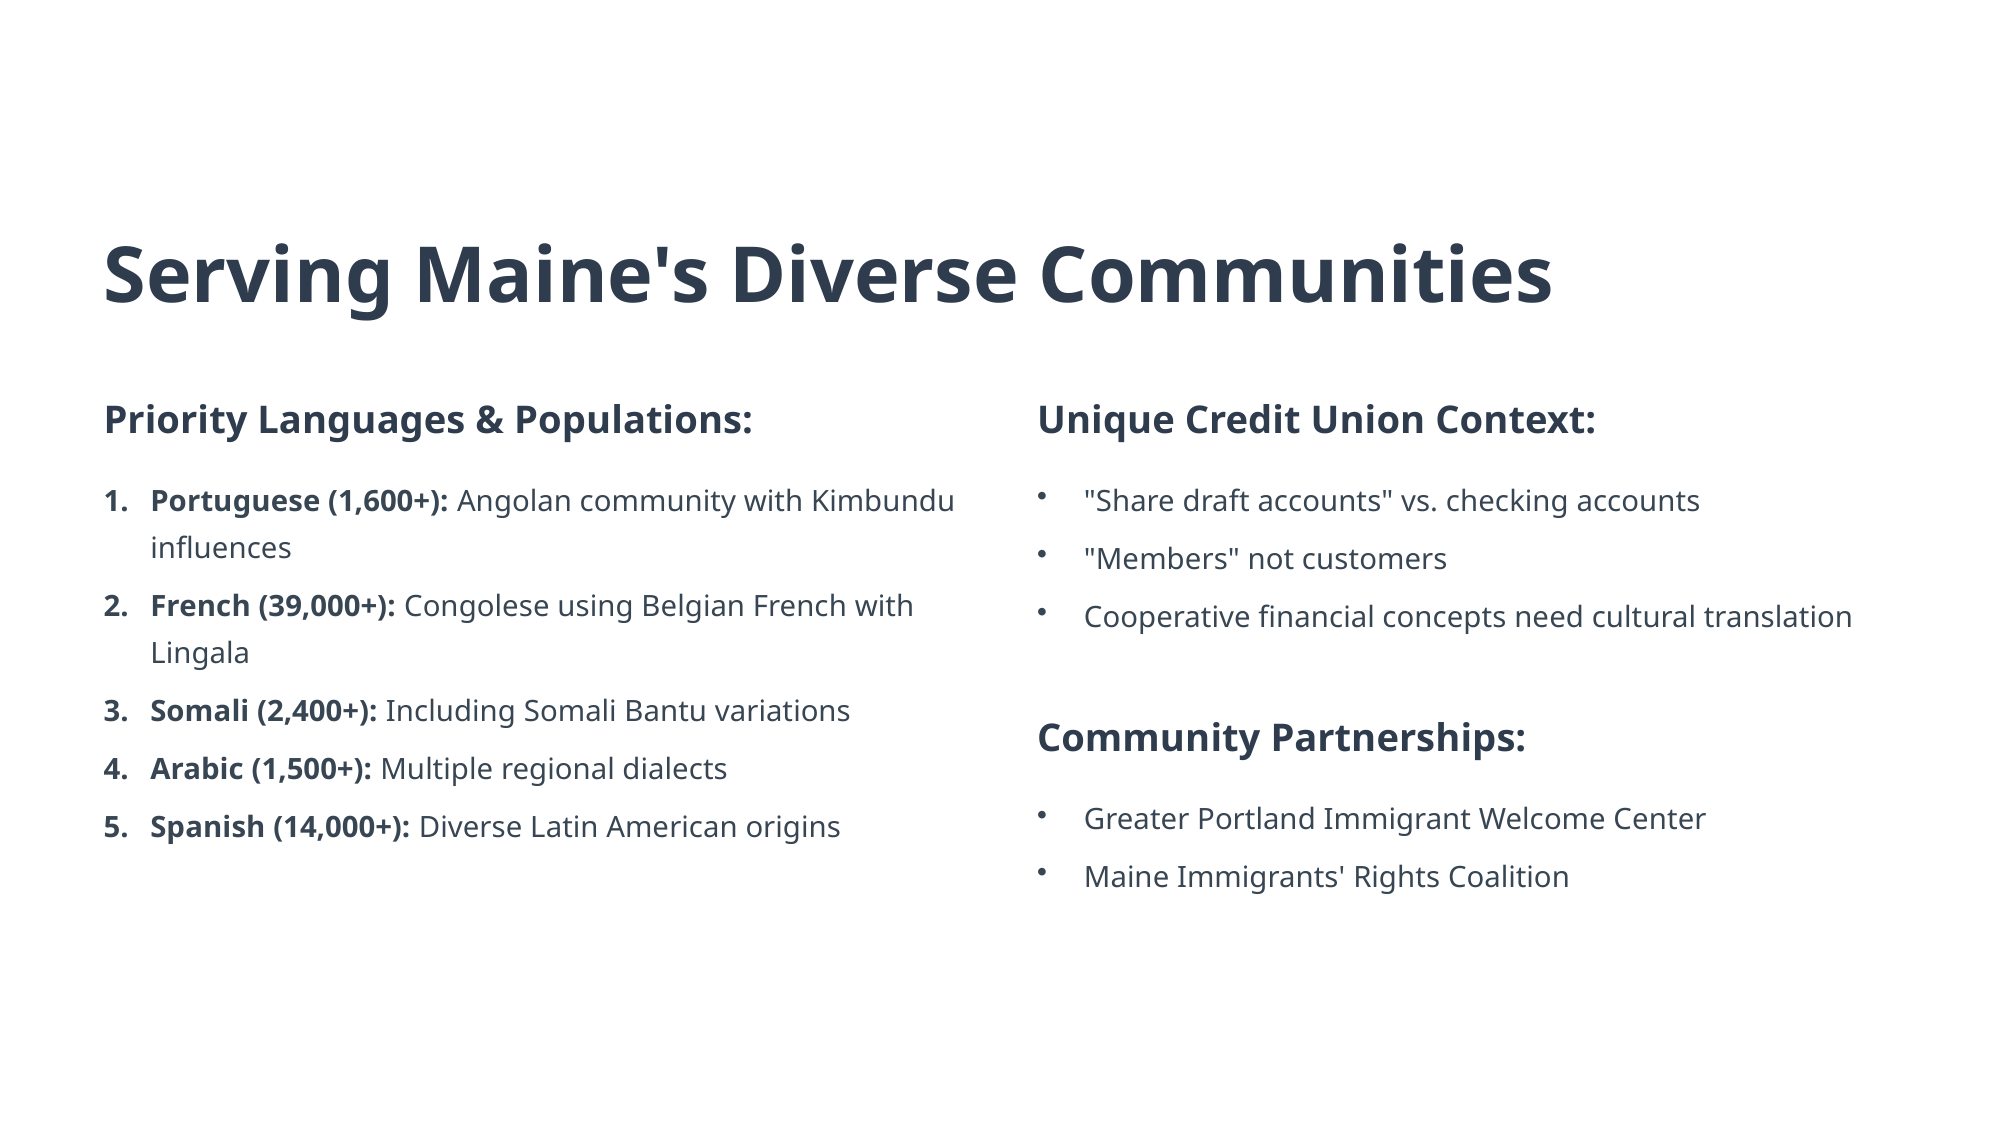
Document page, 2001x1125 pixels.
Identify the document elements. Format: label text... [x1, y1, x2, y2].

text_box Priority Languages & Populations: [103, 392, 692, 441]
text_box French (39,000+): Congolese using Belgian French with Lingala [103, 575, 964, 671]
text_box "Members" not customers [1037, 528, 1898, 576]
text_box "Share draft accounts" vs. checking accounts [1037, 470, 1898, 518]
text_box Community Partnerships: [1037, 710, 1480, 760]
text_box Spanish (14,000+): Diverse Latin American origins [103, 796, 964, 844]
text_box Portuguese (1,600+): Angolan community with Kimbundu influences [103, 470, 964, 566]
text_box Maine Immigrants' Rights Coalition [1037, 846, 1898, 894]
text_box Arabic (1,500+): Multiple regional dialects [103, 738, 964, 786]
text_box Serving Maine's Diverse Communities [103, 220, 1381, 319]
text_box Cooperative financial concepts need cultural translation [1037, 586, 1898, 681]
text_box Greater Portland Immigrant Welcome Center [1037, 788, 1898, 837]
text_box Unique Credit Union Context: [1037, 392, 1538, 441]
text_box Somali (2,400+): Including Somali Bantu variations [103, 680, 964, 729]
